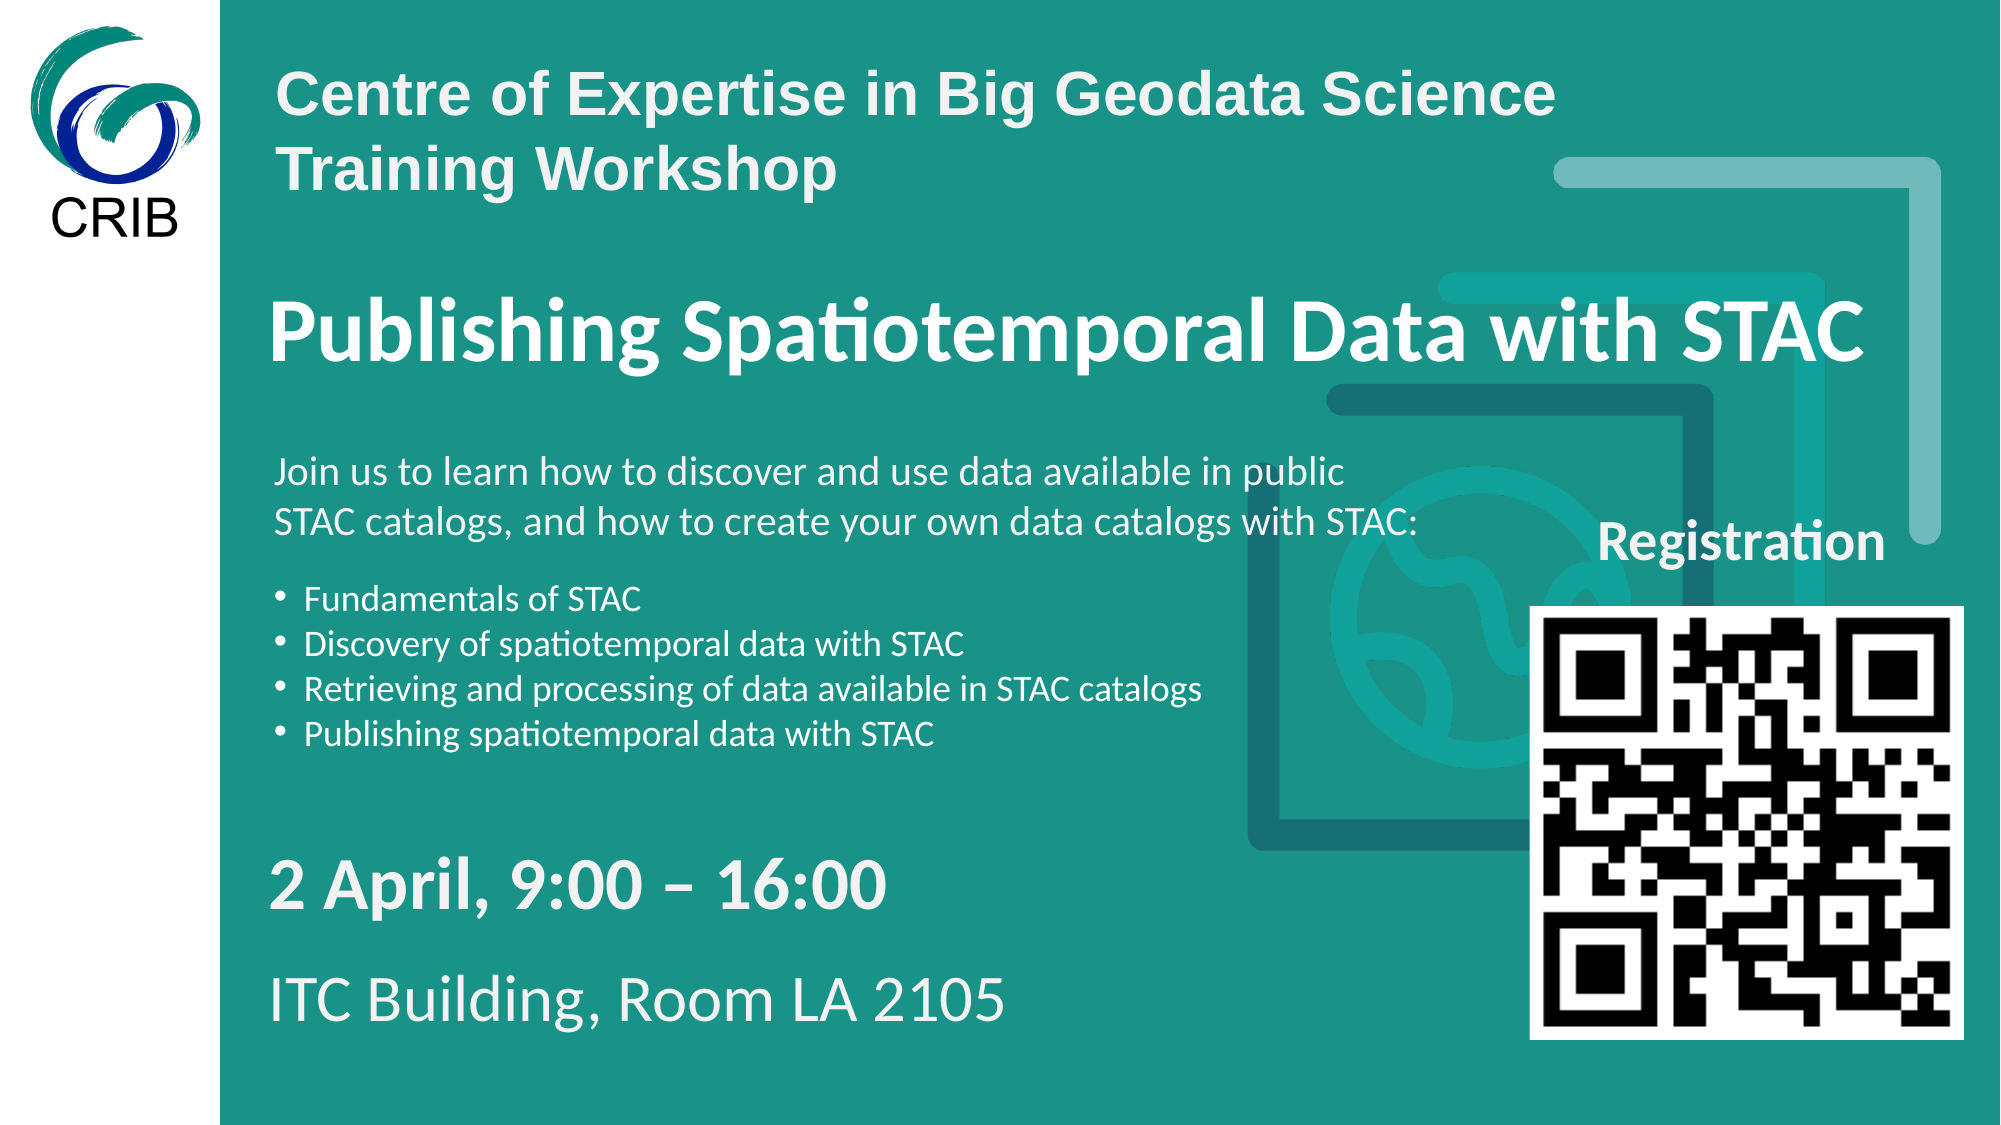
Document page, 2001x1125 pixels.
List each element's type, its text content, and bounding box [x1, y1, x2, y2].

picture [1160, 72, 2000, 1040]
text_box Publishing Spatiotemporal Data with STAC [253, 262, 1160, 387]
text_box Centre of Expertise in Big Geodata Science Training Workshop [260, 45, 1575, 211]
picture [0, 19, 230, 250]
text_box Join us to learn how to discover and use data available in public STAC catalogs, and how to create your own data catalogs with STAC: Fundamentals of STAC Discovery of spatiotemporal data with STAC Retrieving and processing of data available in STAC catalogs Publishing spatiotemporal data with STAC [258, 436, 1160, 761]
text_box 2 April, 9:00 – 16:00 ITC Building, Room LA 2105 [253, 827, 1391, 1043]
text_box [219, 0, 2000, 1125]
